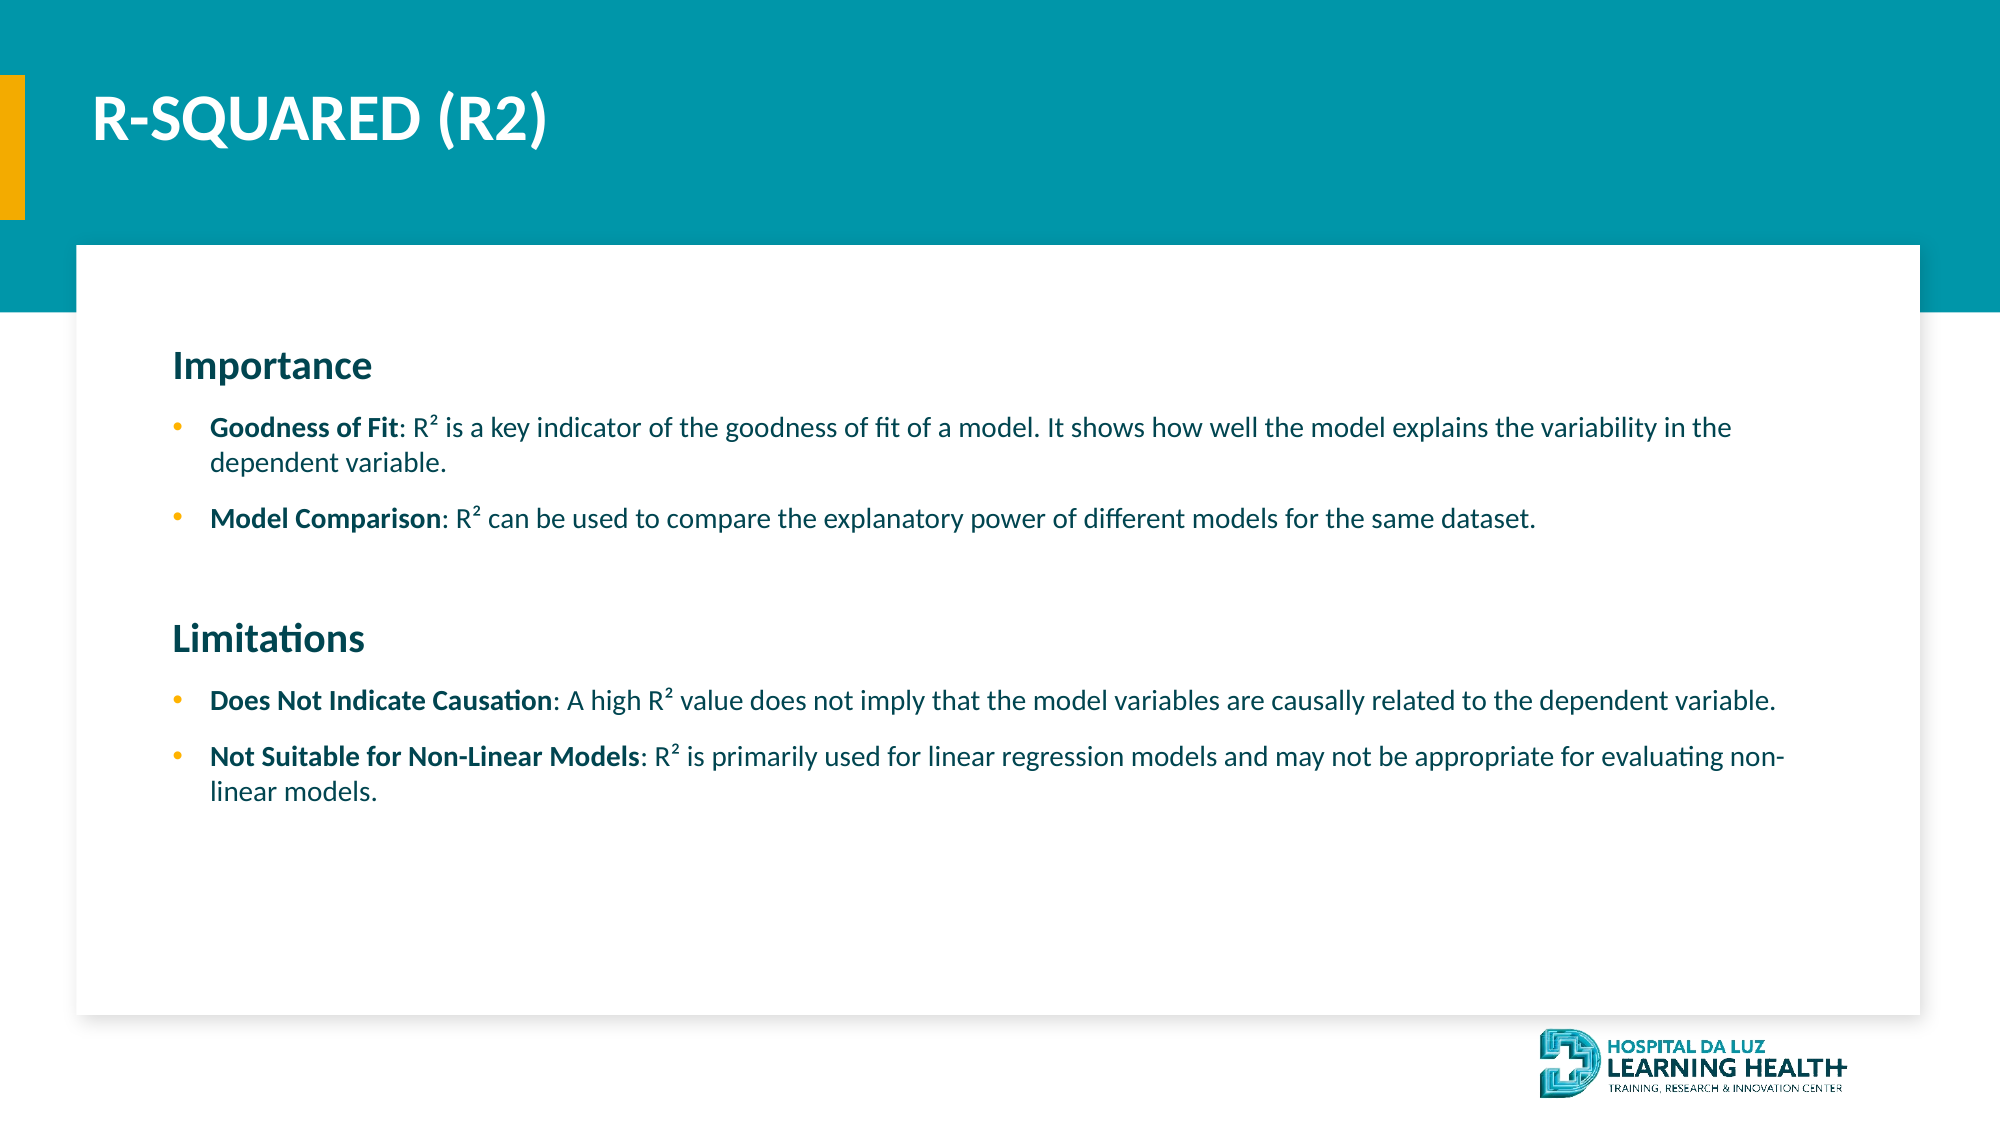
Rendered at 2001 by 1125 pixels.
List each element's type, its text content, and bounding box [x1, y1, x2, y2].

picture [1524, 1015, 1863, 1113]
list Importance Goodness of Fit: R² is a key indicator of the goodness of fit of a model. It shows how well the model explains the variability in the dependent variable. Model Comparison: R² can be used to compare the explanatory power of different models for the same dataset. Limitations Does Not Indicate Causation: A high R² value does not imply that the model variables are causally related to the dependent variable. Not Suitable for Non-Linear Models: R² is primarily used for linear regression models and may not be appropriate for evaluating non-linear models. [157, 329, 1830, 930]
list R-SQUARED (R2) [77, 75, 1939, 143]
